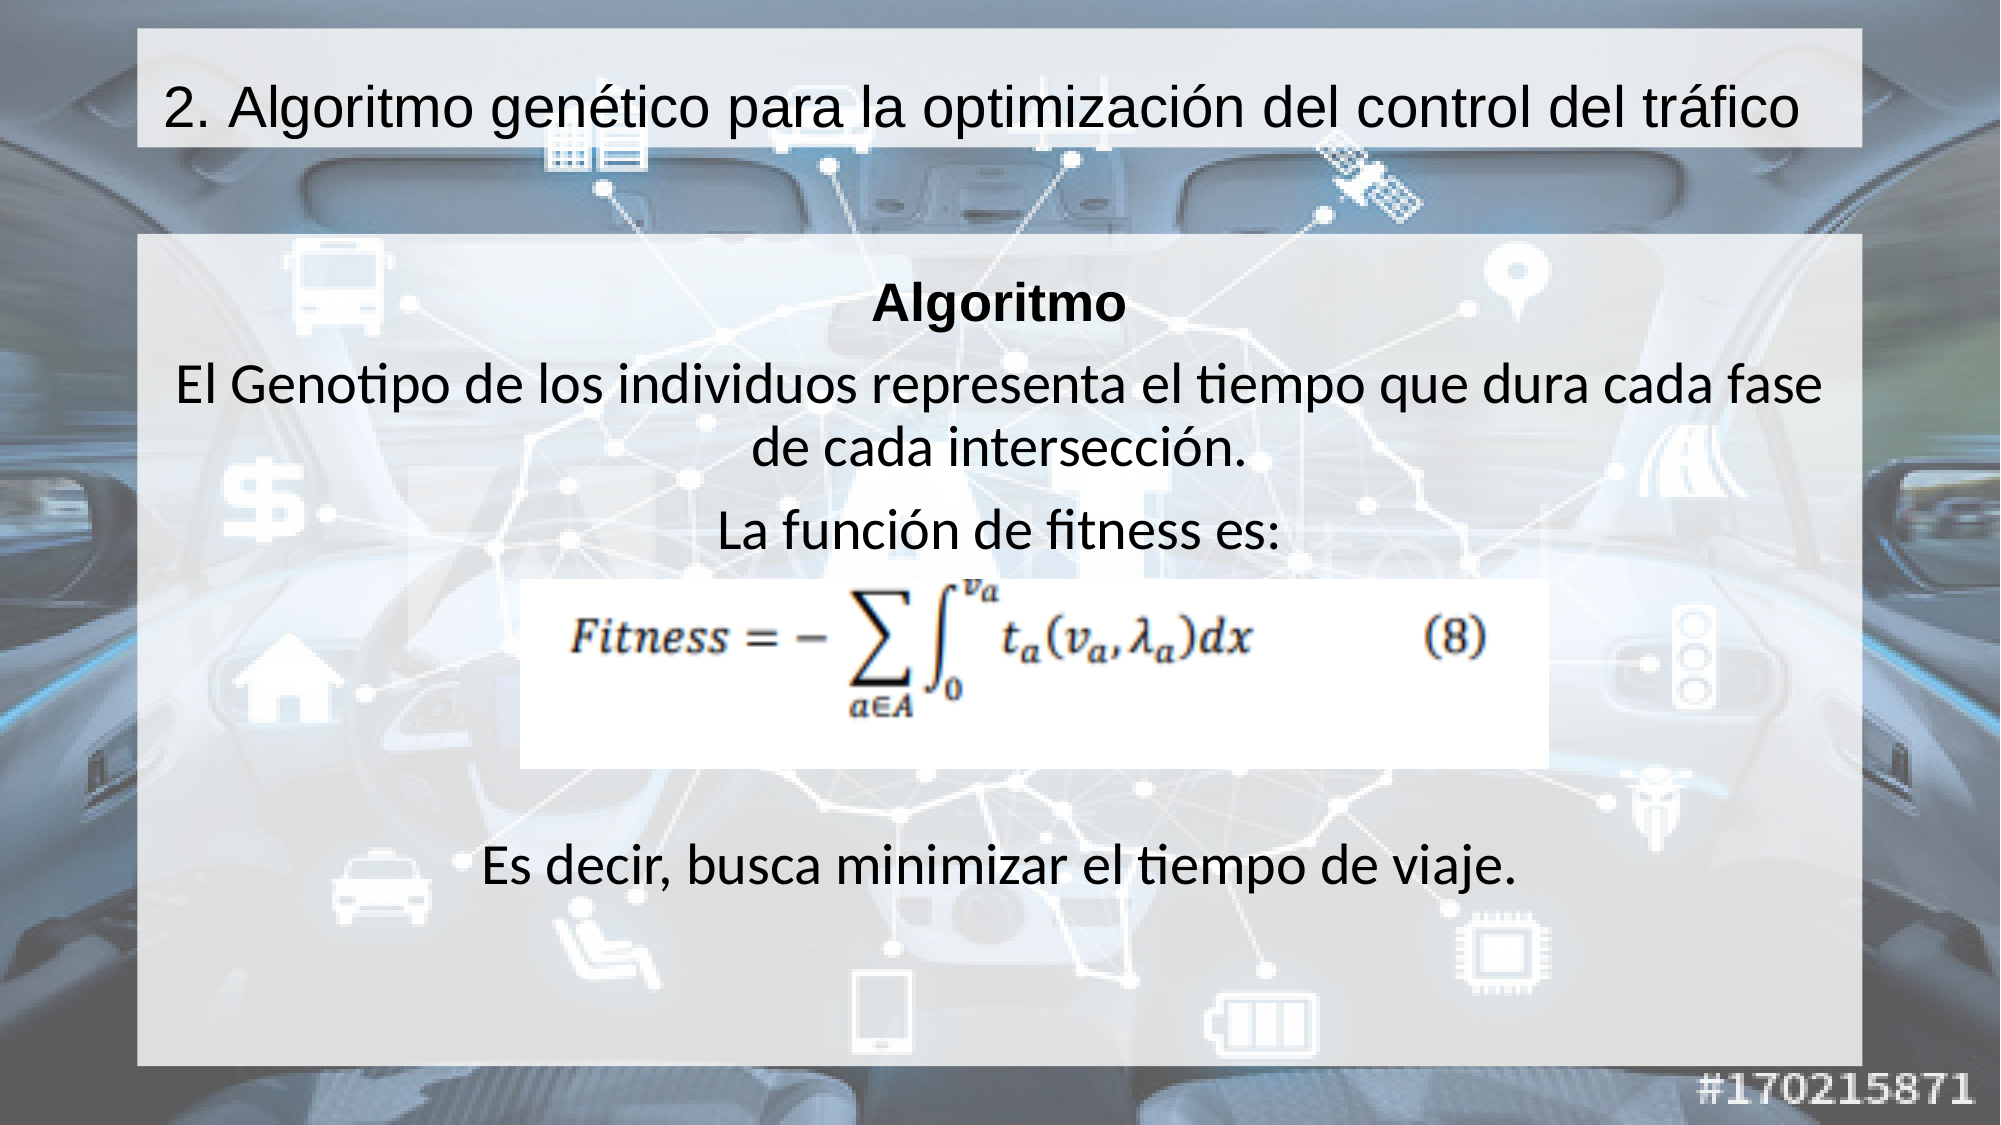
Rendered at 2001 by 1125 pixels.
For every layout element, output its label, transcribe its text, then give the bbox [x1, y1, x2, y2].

text_box Algoritmo El Genotipo de los individuos representa el tiempo que dura cada fase de cada intersección. La función de fitness es: Es decir, busca minimizar el tiempo de viaje. [137, 233, 1863, 1067]
text_box 2. Algoritmo genético para la optimización del control del tráfico [137, 28, 1863, 148]
picture [520, 579, 1549, 769]
